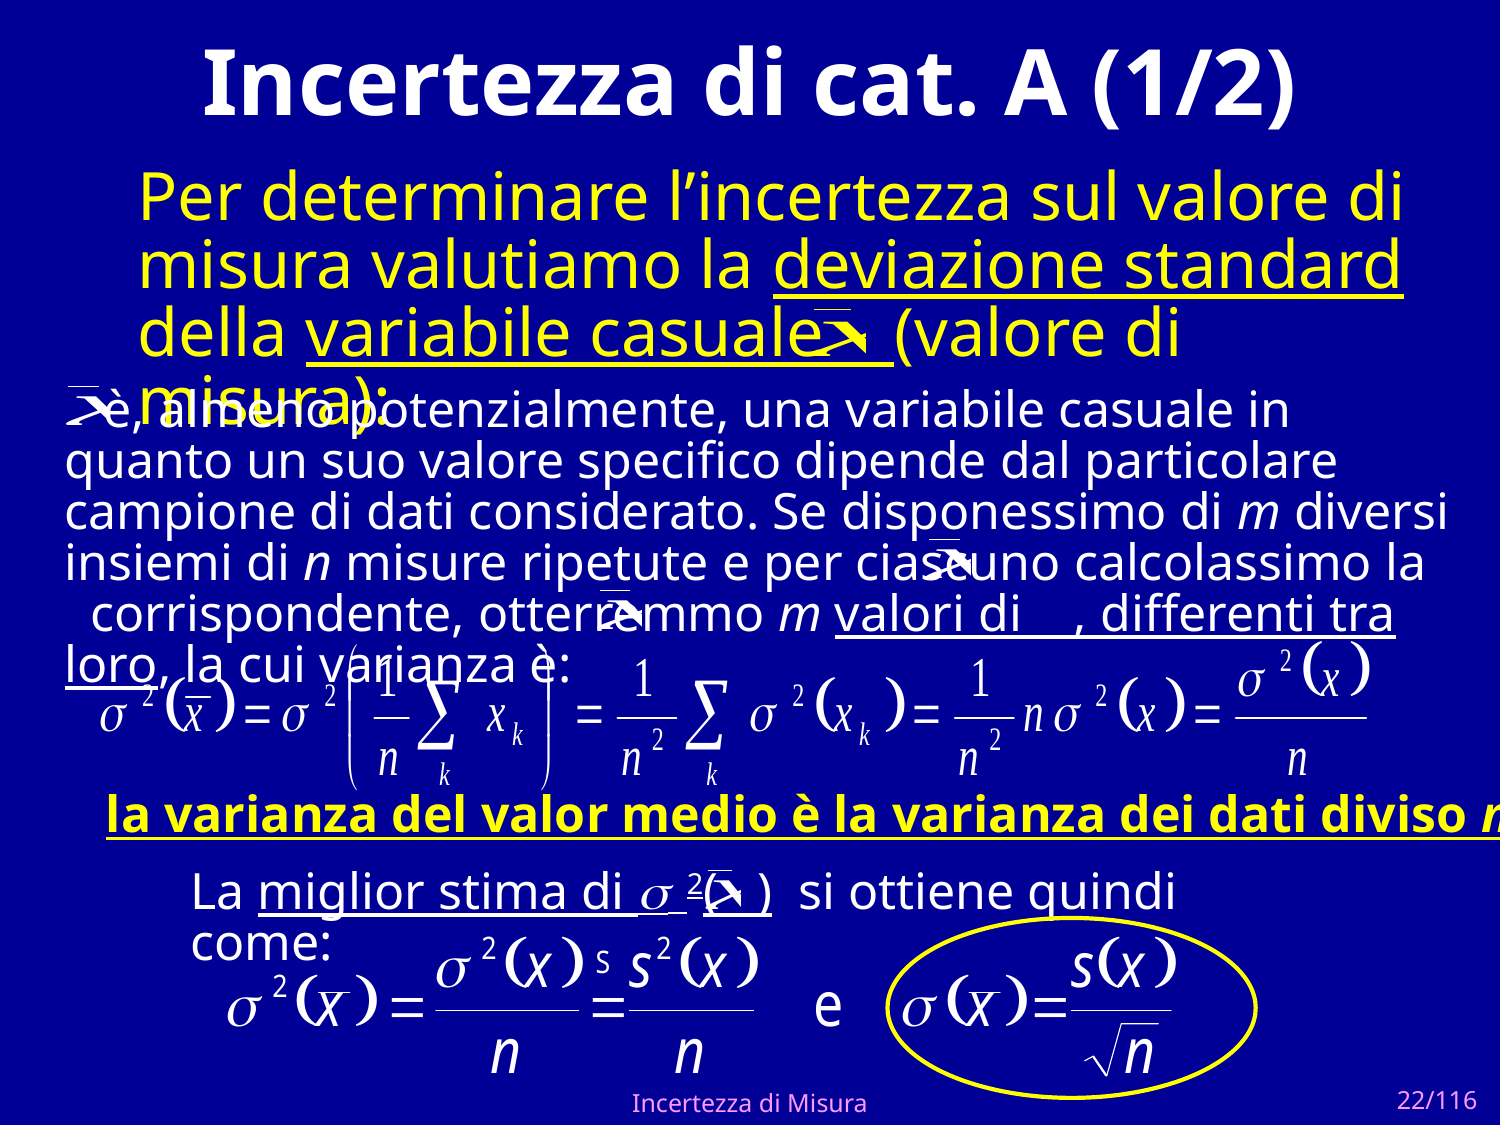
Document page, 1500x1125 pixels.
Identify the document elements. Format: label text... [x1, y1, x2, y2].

text_box [964, 1081, 1179, 1098]
text_box la varianza del valor medio è la varianza dei dati diviso n [91, 784, 1500, 863]
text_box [122, 159, 1436, 372]
title Incertezza di cat. A (1/2) [0, 0, 1500, 166]
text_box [49, 372, 1477, 643]
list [93, 643, 1373, 799]
footer Incertezza di Misura [0, 1091, 1500, 1125]
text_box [175, 856, 1302, 1081]
